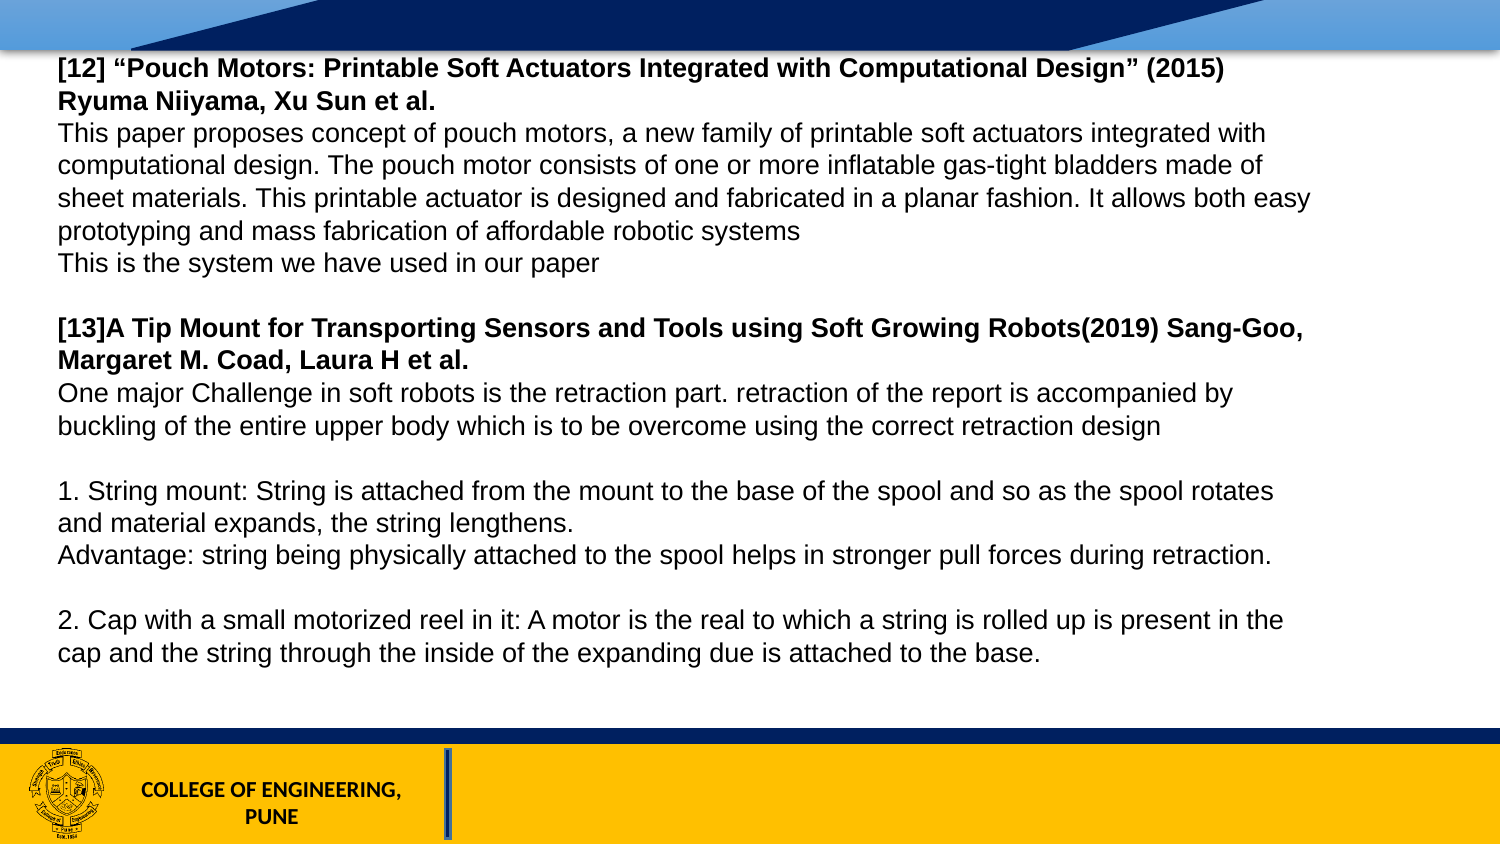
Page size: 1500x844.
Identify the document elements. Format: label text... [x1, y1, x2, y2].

picture [29, 748, 104, 839]
text_box [12] “Pouch Motors: Printable Soft Actuators Integrated with Computational Design” (2015) Ryuma Niiyama, Xu Sun et al. This paper proposes concept of pouch motors, a new family of printable soft actuators integrated with computational design. The pouch motor consists of one or more inflatable gas-tight bladders made of sheet materials. This printable actuator is designed and fabricated in a planar fashion. It allows both easy prototyping and mass fabrication of affordable robotic systems This is the system we have used in our paper [13]A Tip Mount for Transporting Sensors and Tools using Soft Growing Robots(2019) Sang-Goo, Margaret M. Coad, Laura H et al. One major Challenge in soft robots is the retraction part. retraction of the report is accompanied by buckling of the entire upper body which is to be overcome using the correct retraction design 1. String mount: String is attached from the mount to the base of the spool and so as the spool rotates and material expands, the string lengthens. Advantage: string being physically attached to the spool helps in stronger pull forces during retraction. 2. Cap with a small motorized reel in it: A motor is the real to which a string is rolled up is present in the cap and the string through the inside of the expanding due is attached to the base. [42, 35, 1329, 743]
